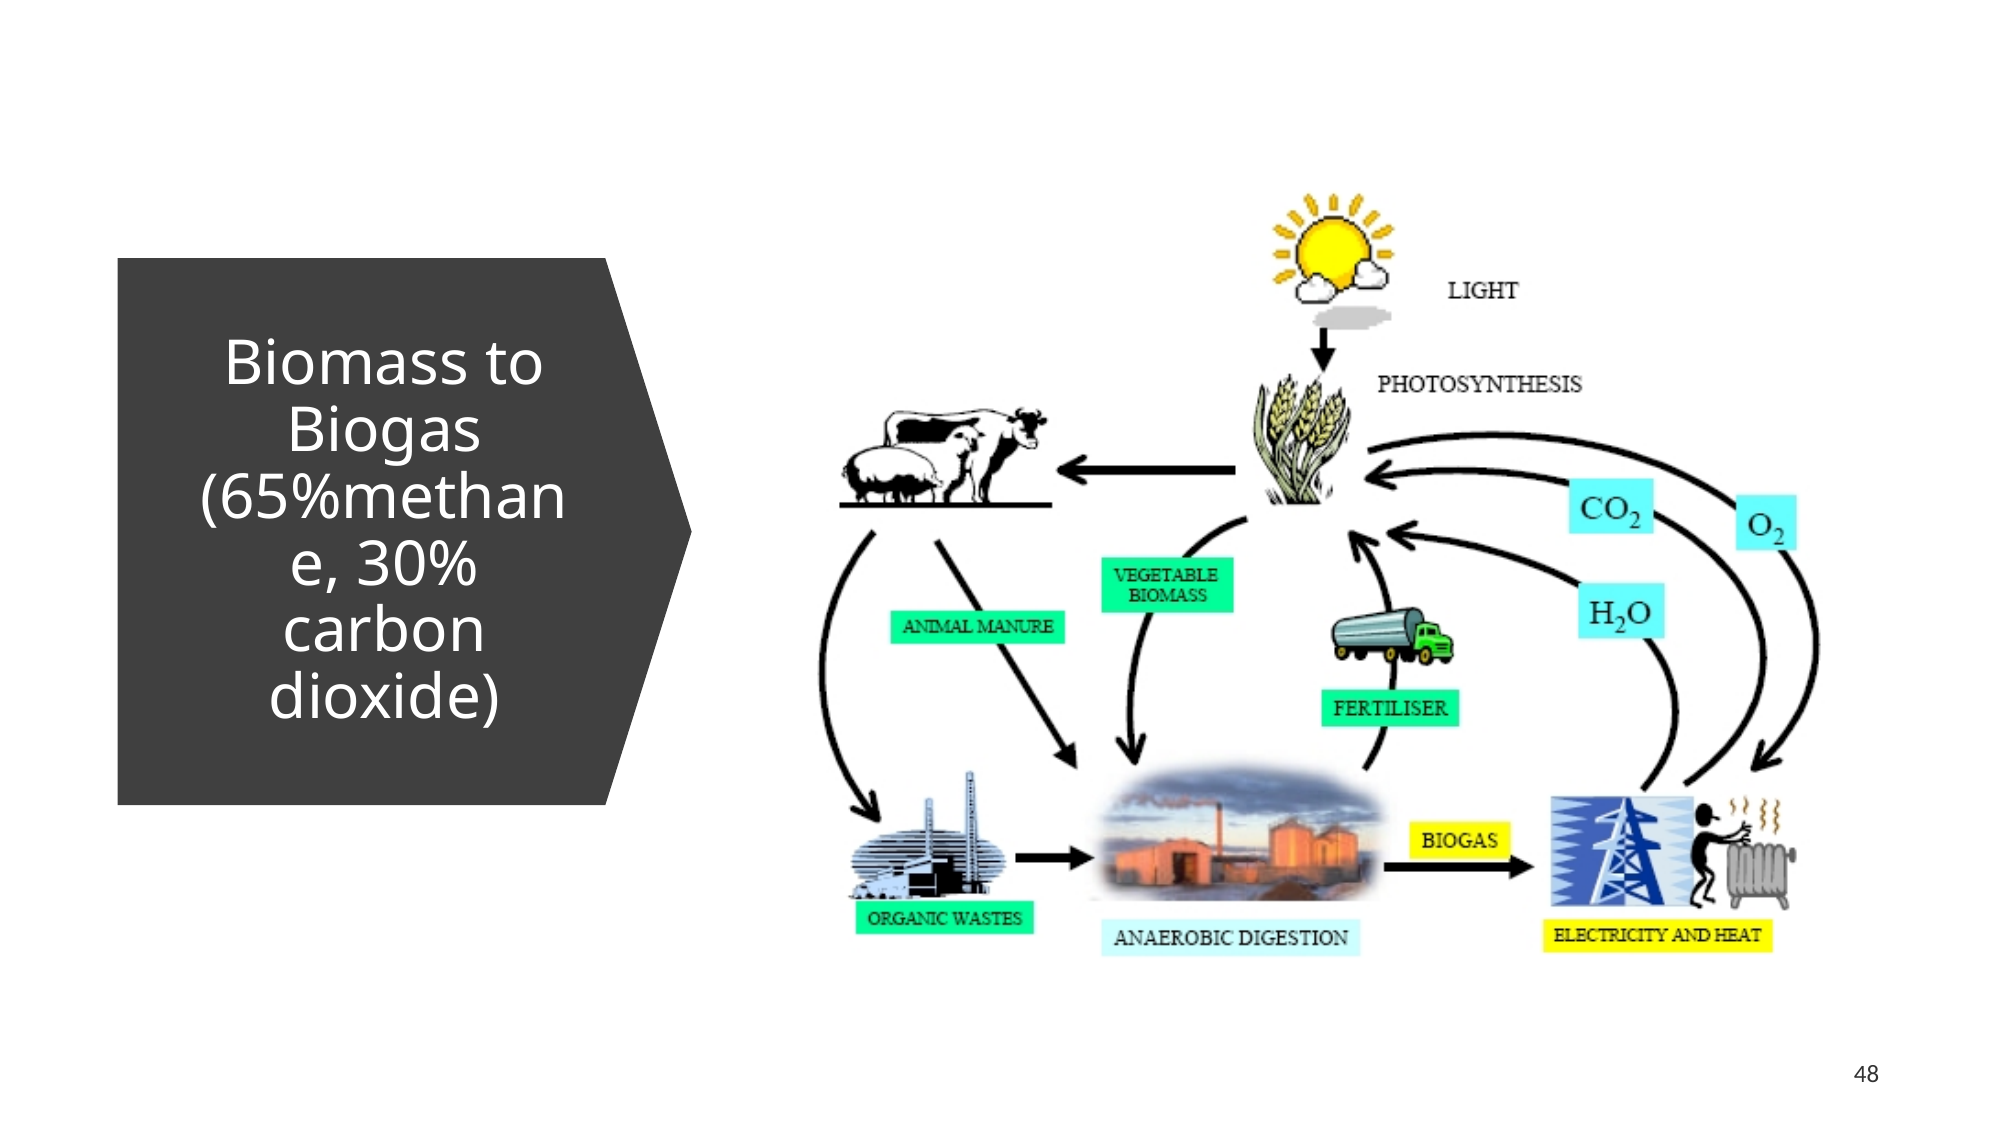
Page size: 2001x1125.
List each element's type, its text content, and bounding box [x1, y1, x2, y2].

text_box [116, 257, 693, 807]
picture [783, 163, 1896, 962]
title Biomass to Biogas (65%methane, 30% carbon dioxide) [168, 322, 601, 741]
slide_number 48 [1810, 1042, 1895, 1103]
